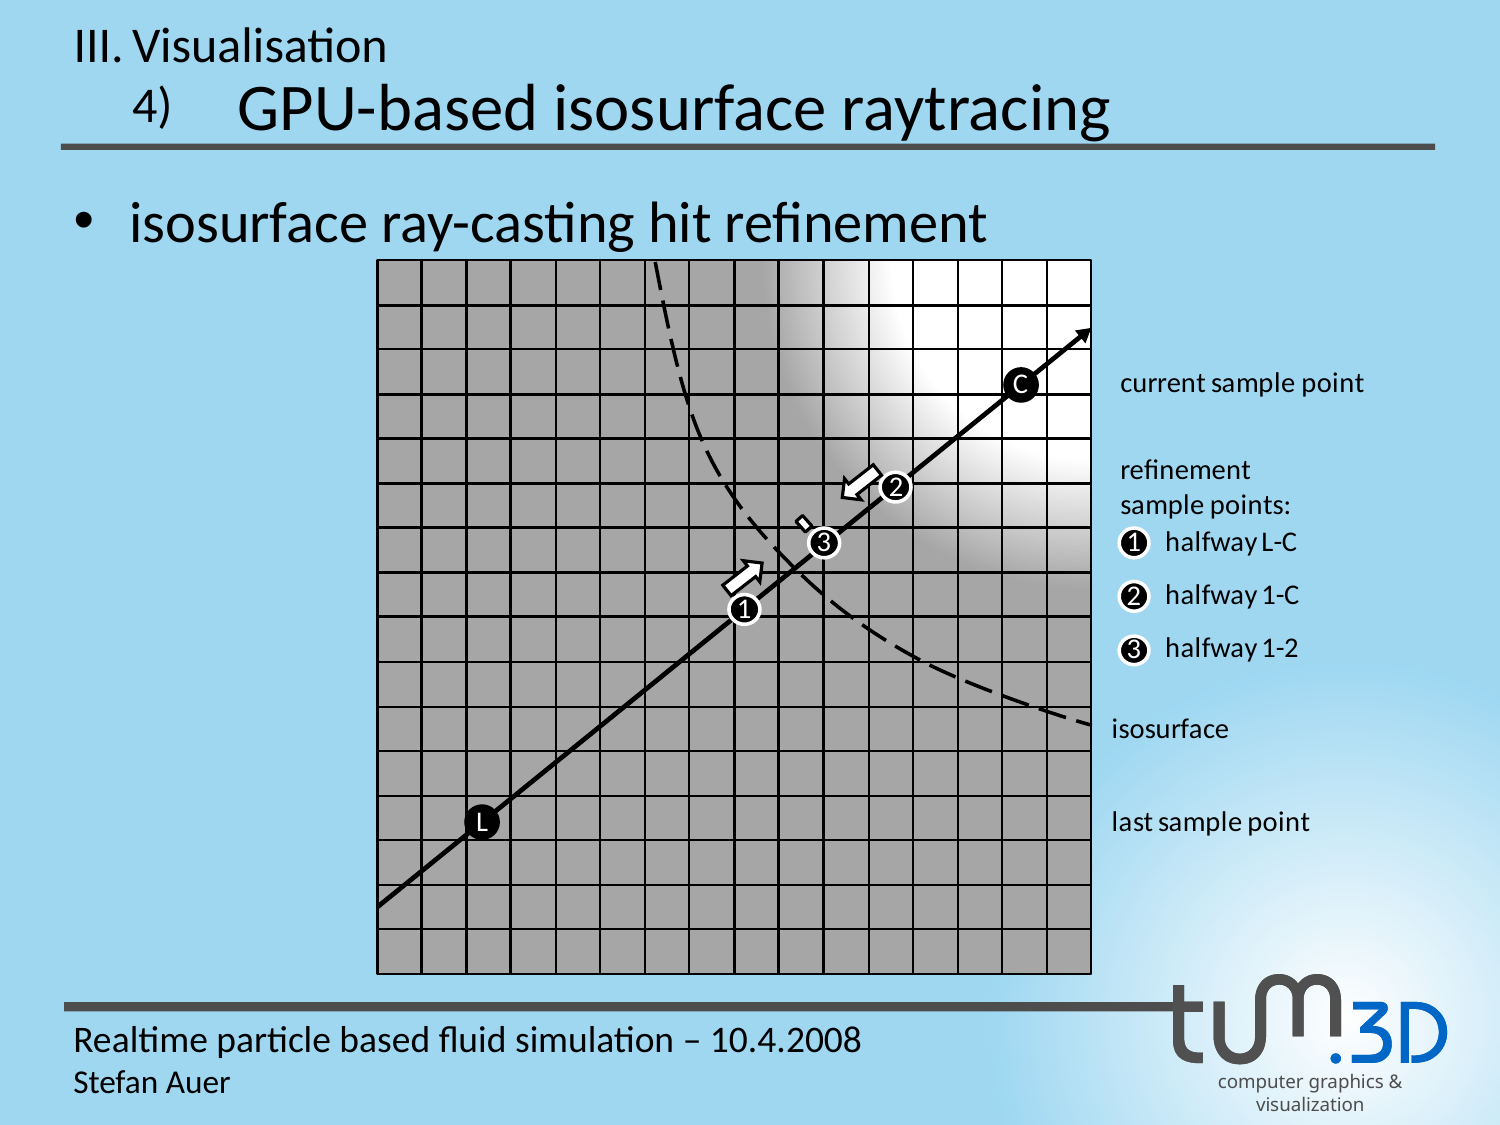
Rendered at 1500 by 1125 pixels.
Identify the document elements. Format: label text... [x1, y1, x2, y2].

list isosurface ray-casting hit refinement [58, 176, 1444, 1006]
list III. [58, 5, 117, 88]
list 4) [117, 64, 222, 159]
list Visualisation [117, 5, 1442, 64]
list GPU-based isosurface raytracing [222, 56, 1442, 163]
picture [0, 0, 1500, 1125]
